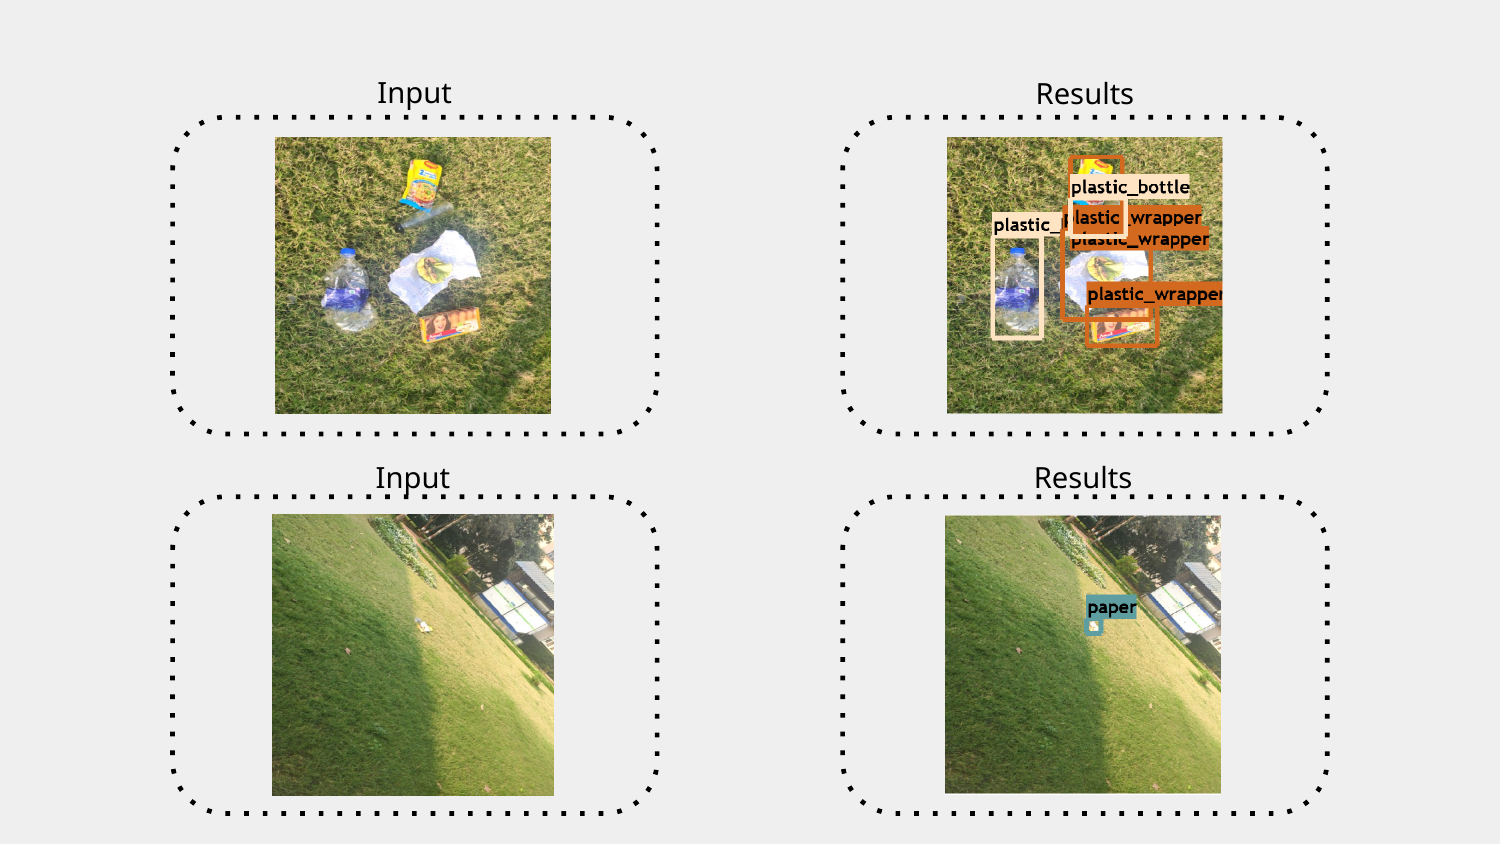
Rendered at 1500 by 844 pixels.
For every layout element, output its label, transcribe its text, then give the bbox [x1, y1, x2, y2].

text_box [842, 496, 1328, 814]
text_box Results [963, 59, 1207, 123]
picture [944, 515, 1222, 795]
picture [274, 137, 552, 414]
text_box Results [961, 444, 1205, 508]
text_box [172, 117, 658, 434]
text_box Input [296, 59, 533, 96]
text_box [842, 117, 1328, 434]
picture [946, 137, 1224, 414]
text_box Input [294, 444, 531, 480]
text_box [172, 496, 658, 814]
picture [271, 514, 555, 797]
